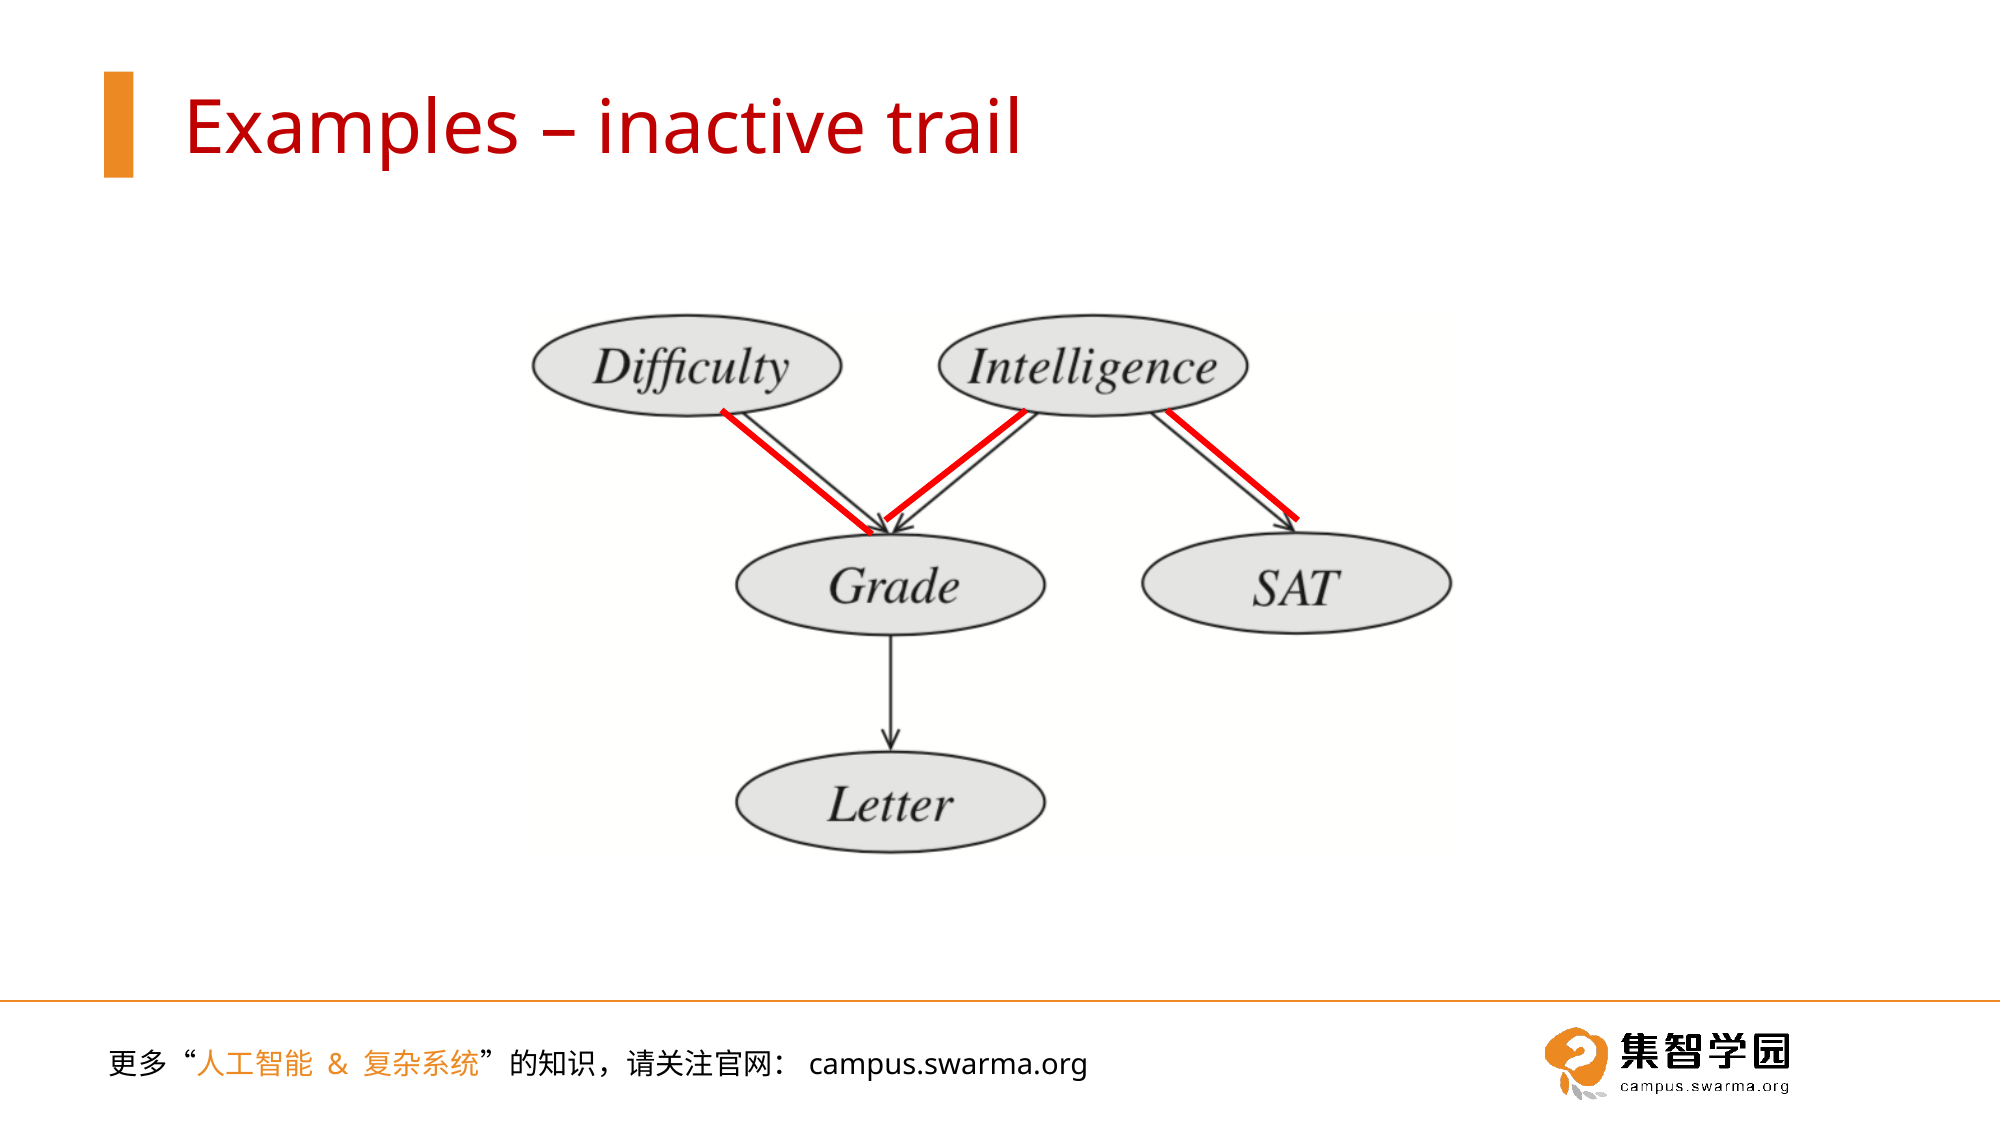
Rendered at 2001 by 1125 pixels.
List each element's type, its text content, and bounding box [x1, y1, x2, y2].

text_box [720, 409, 873, 535]
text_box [1166, 409, 1299, 521]
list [473, 275, 1480, 904]
text_box [103, 70, 135, 179]
text_box Examples – inactive trail [168, 71, 1896, 177]
text_box 更多“人工智能 & 复杂系统”的知识，请关注官网：campus.swarma.org [94, 1038, 1273, 1088]
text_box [884, 409, 1027, 521]
picture [1527, 963, 1811, 1125]
